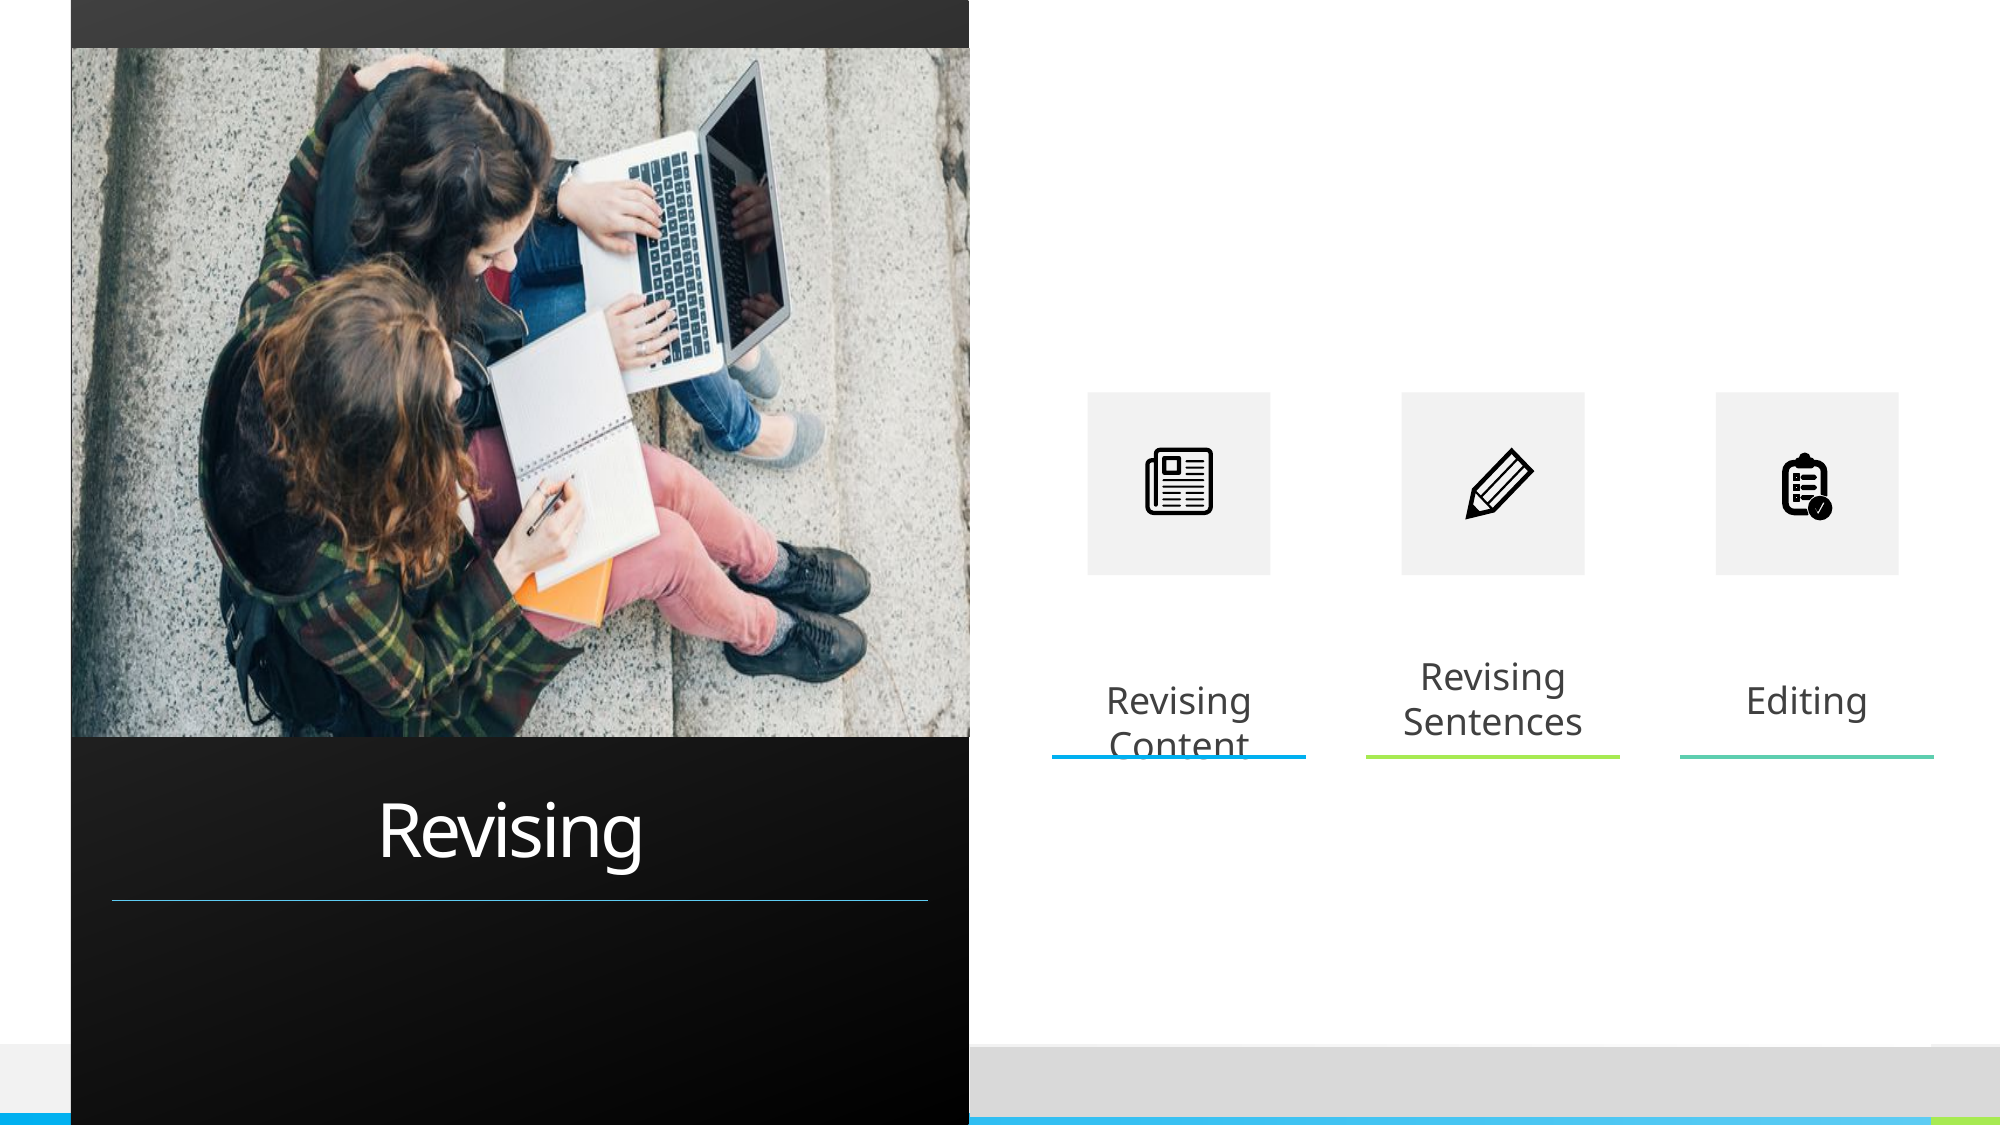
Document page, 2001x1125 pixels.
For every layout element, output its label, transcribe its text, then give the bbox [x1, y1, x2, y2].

text_box [1465, 447, 1535, 520]
list Revising Content [1031, 677, 1327, 737]
text_box [1087, 391, 1271, 576]
title Revising [111, 737, 928, 874]
picture [72, 48, 970, 737]
text_box [1401, 391, 1586, 576]
list Editing [1659, 677, 1955, 737]
text_box [1715, 391, 1900, 576]
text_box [1782, 453, 1832, 520]
list Revising Sentences [1345, 653, 1641, 737]
picture [969, 1047, 2000, 1118]
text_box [1145, 447, 1213, 516]
